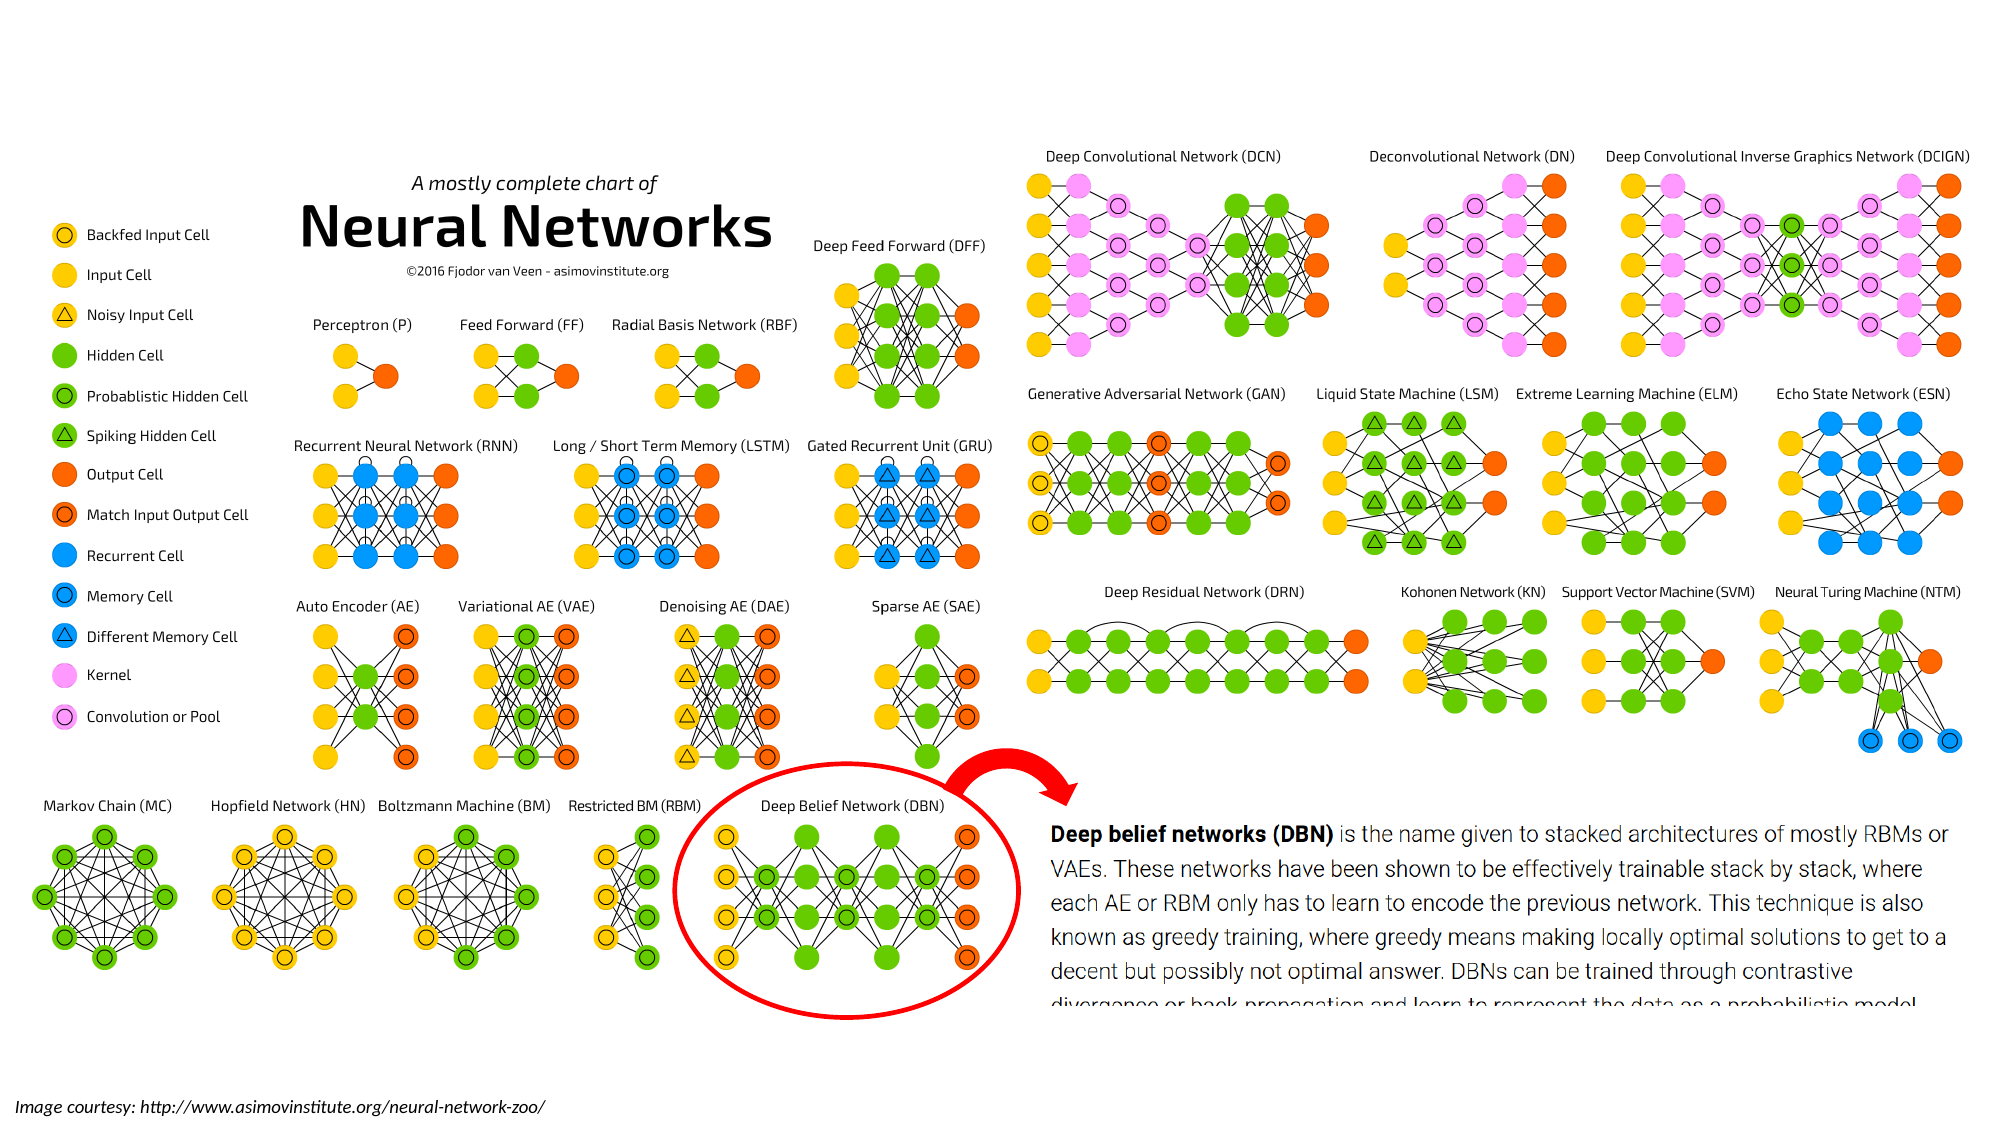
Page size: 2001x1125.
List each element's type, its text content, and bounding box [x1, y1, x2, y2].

text_box [1008, 844, 1020, 937]
text_box Image courtesy: http://www.asimovinstitute.org/neural-network-zoo/ [0, 1087, 878, 1125]
picture [4, 134, 1990, 992]
text_box [1051, 800, 1071, 808]
text_box [741, 992, 953, 1019]
picture [1046, 817, 1954, 1006]
